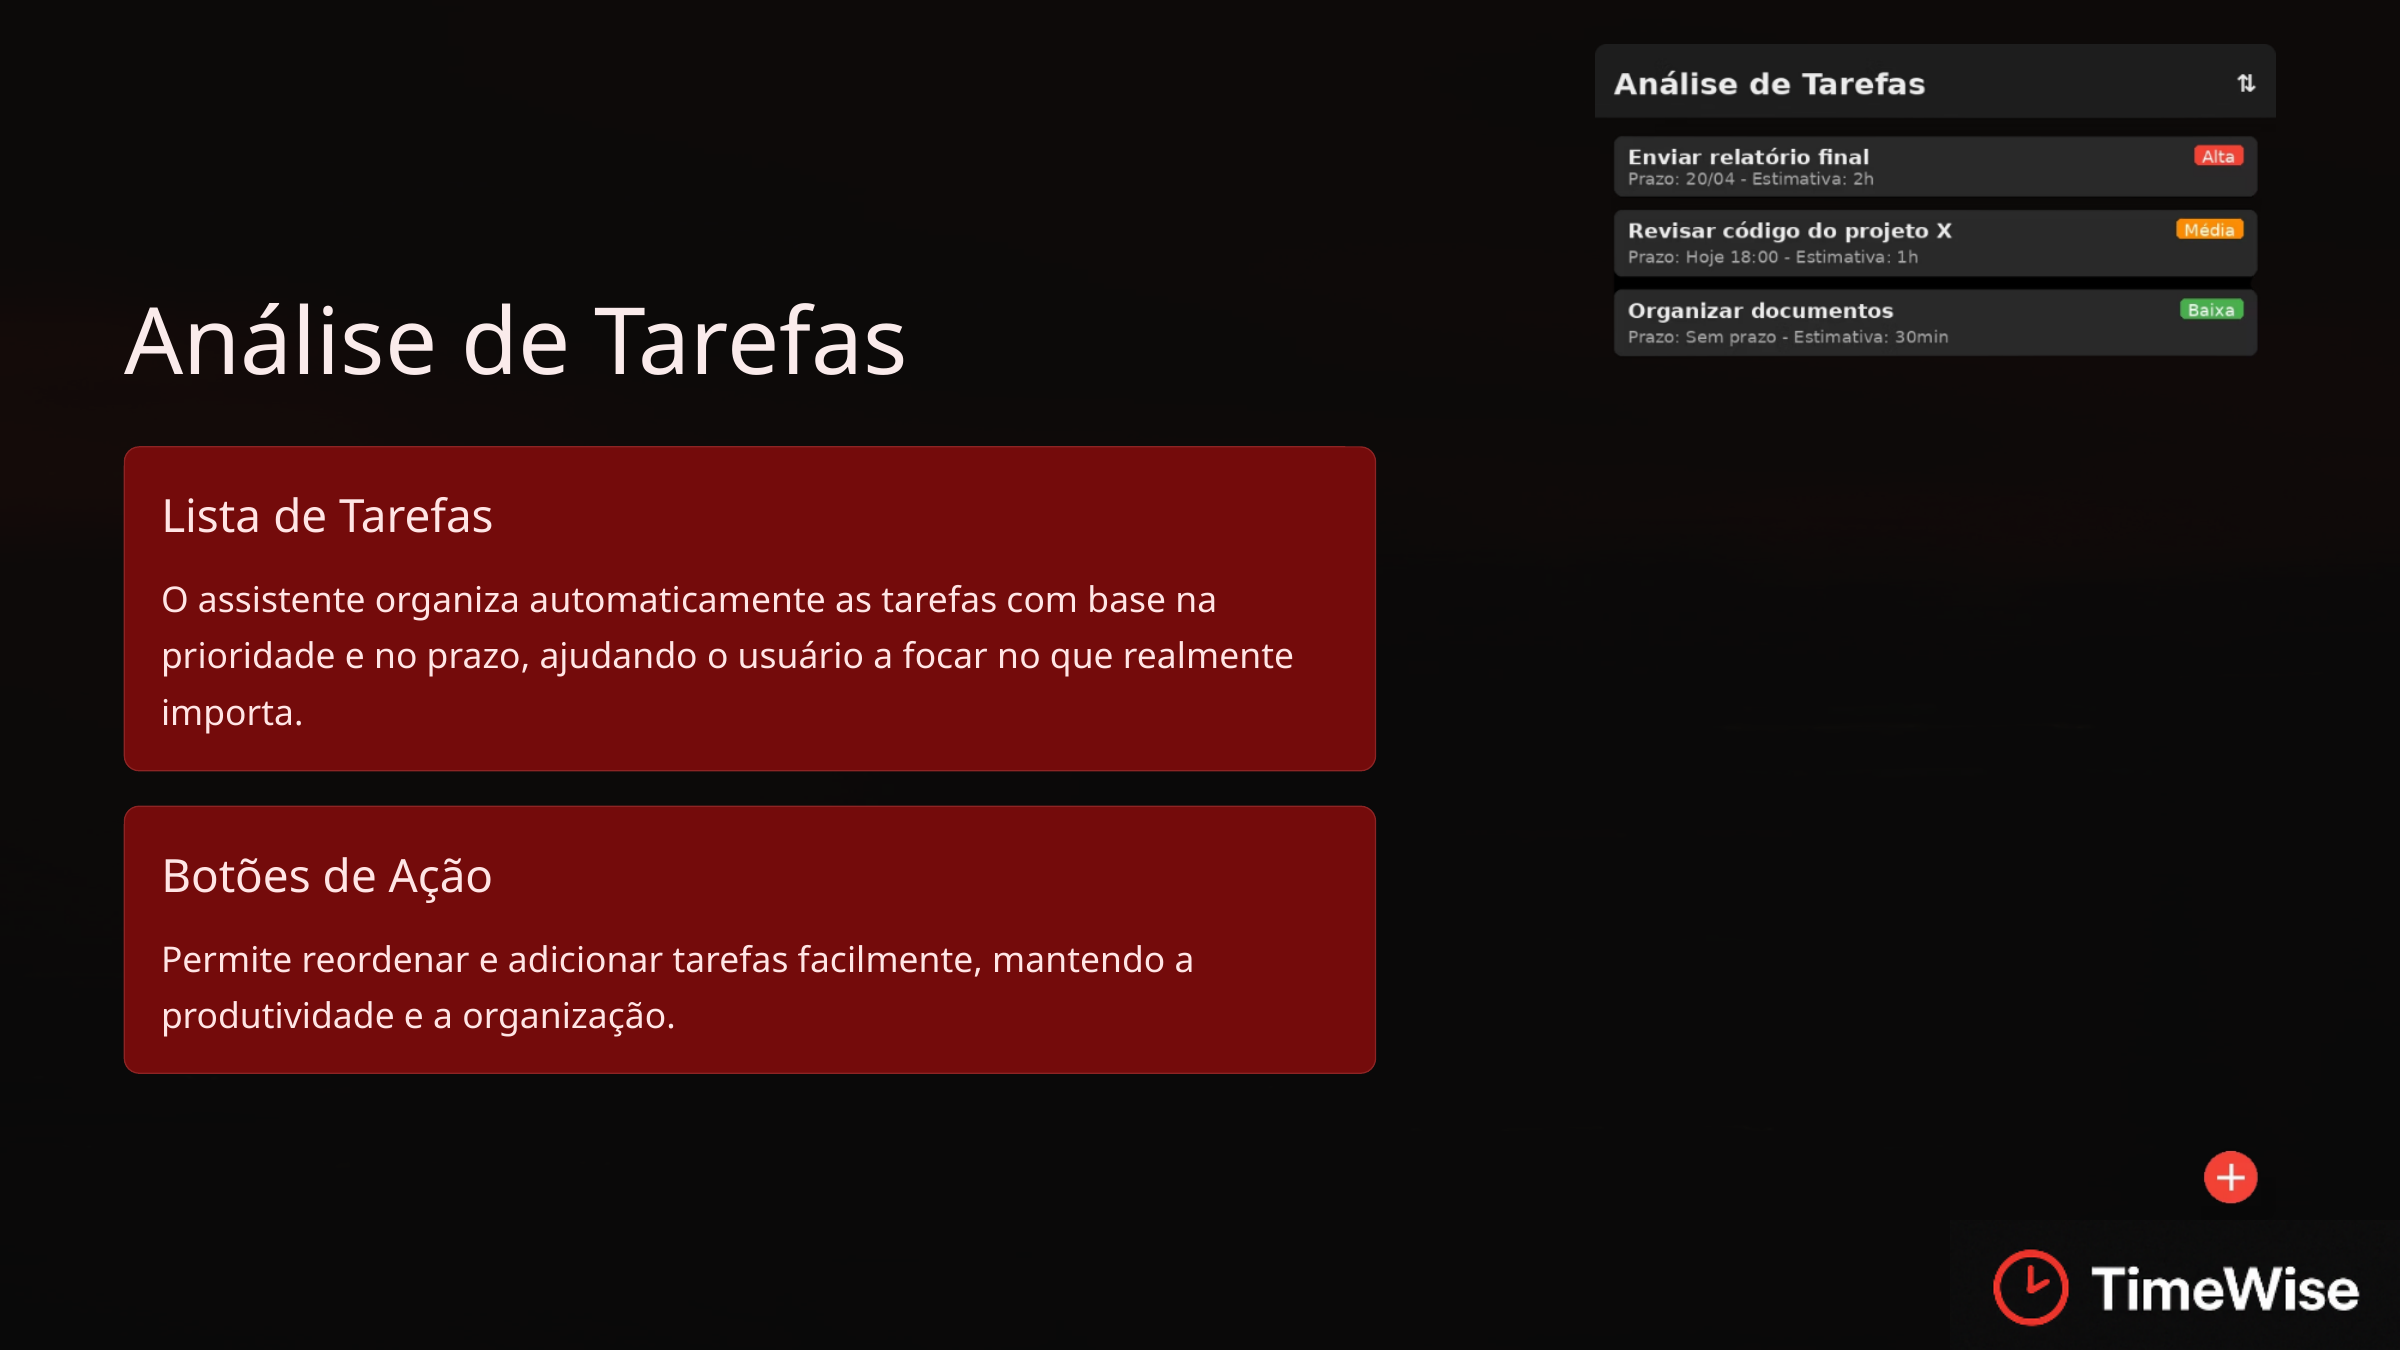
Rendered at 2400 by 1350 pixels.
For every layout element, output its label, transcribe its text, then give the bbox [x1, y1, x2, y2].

text_box Análise de Tarefas [124, 276, 1162, 394]
text_box [124, 806, 1376, 1074]
text_box [124, 446, 1376, 771]
picture [1595, 44, 2400, 1350]
text_box Permite reordenar e adicionar tarefas facilmente, mantendo a produtividade e a organização. [161, 922, 1339, 1037]
text_box O assistente organiza automaticamente as tarefas com base na prioridade e no prazo, ajudando o usuário a focar no que realmente importa. [161, 563, 1339, 734]
text_box Botões de Ação [161, 843, 629, 902]
text_box Lista de Tarefas [161, 483, 629, 543]
